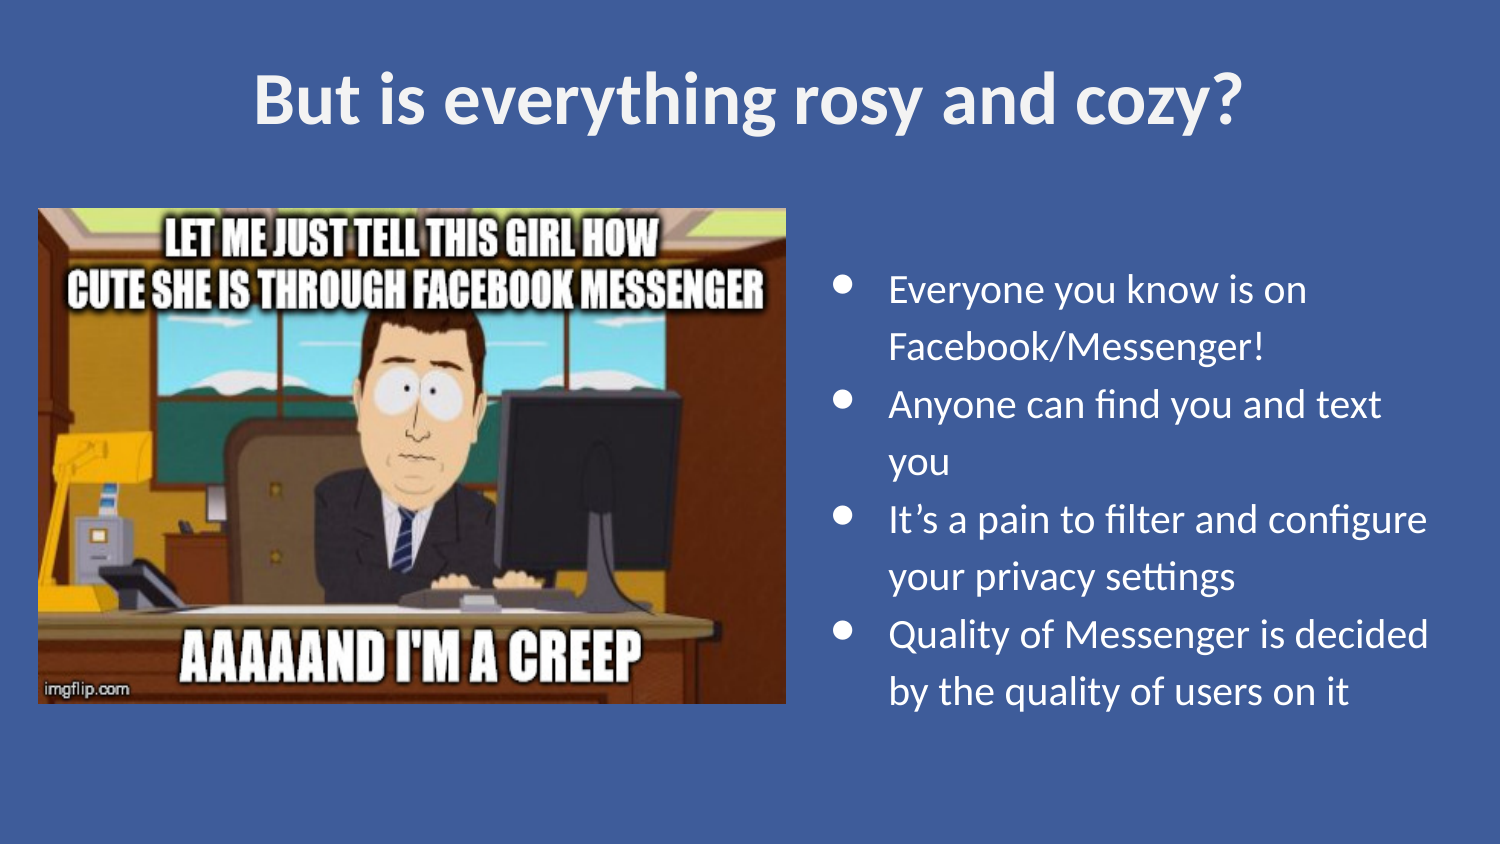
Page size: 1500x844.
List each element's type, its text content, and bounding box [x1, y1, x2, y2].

list Everyone you know is on Facebook/Messenger! Anyone can find you and text you It’s a pain to filter and configure your privacy settings Quality of Messenger is decided by the quality of users on it [798, 239, 1468, 702]
picture [38, 208, 786, 705]
title But is everything rosy and cozy? [51, 34, 1449, 129]
